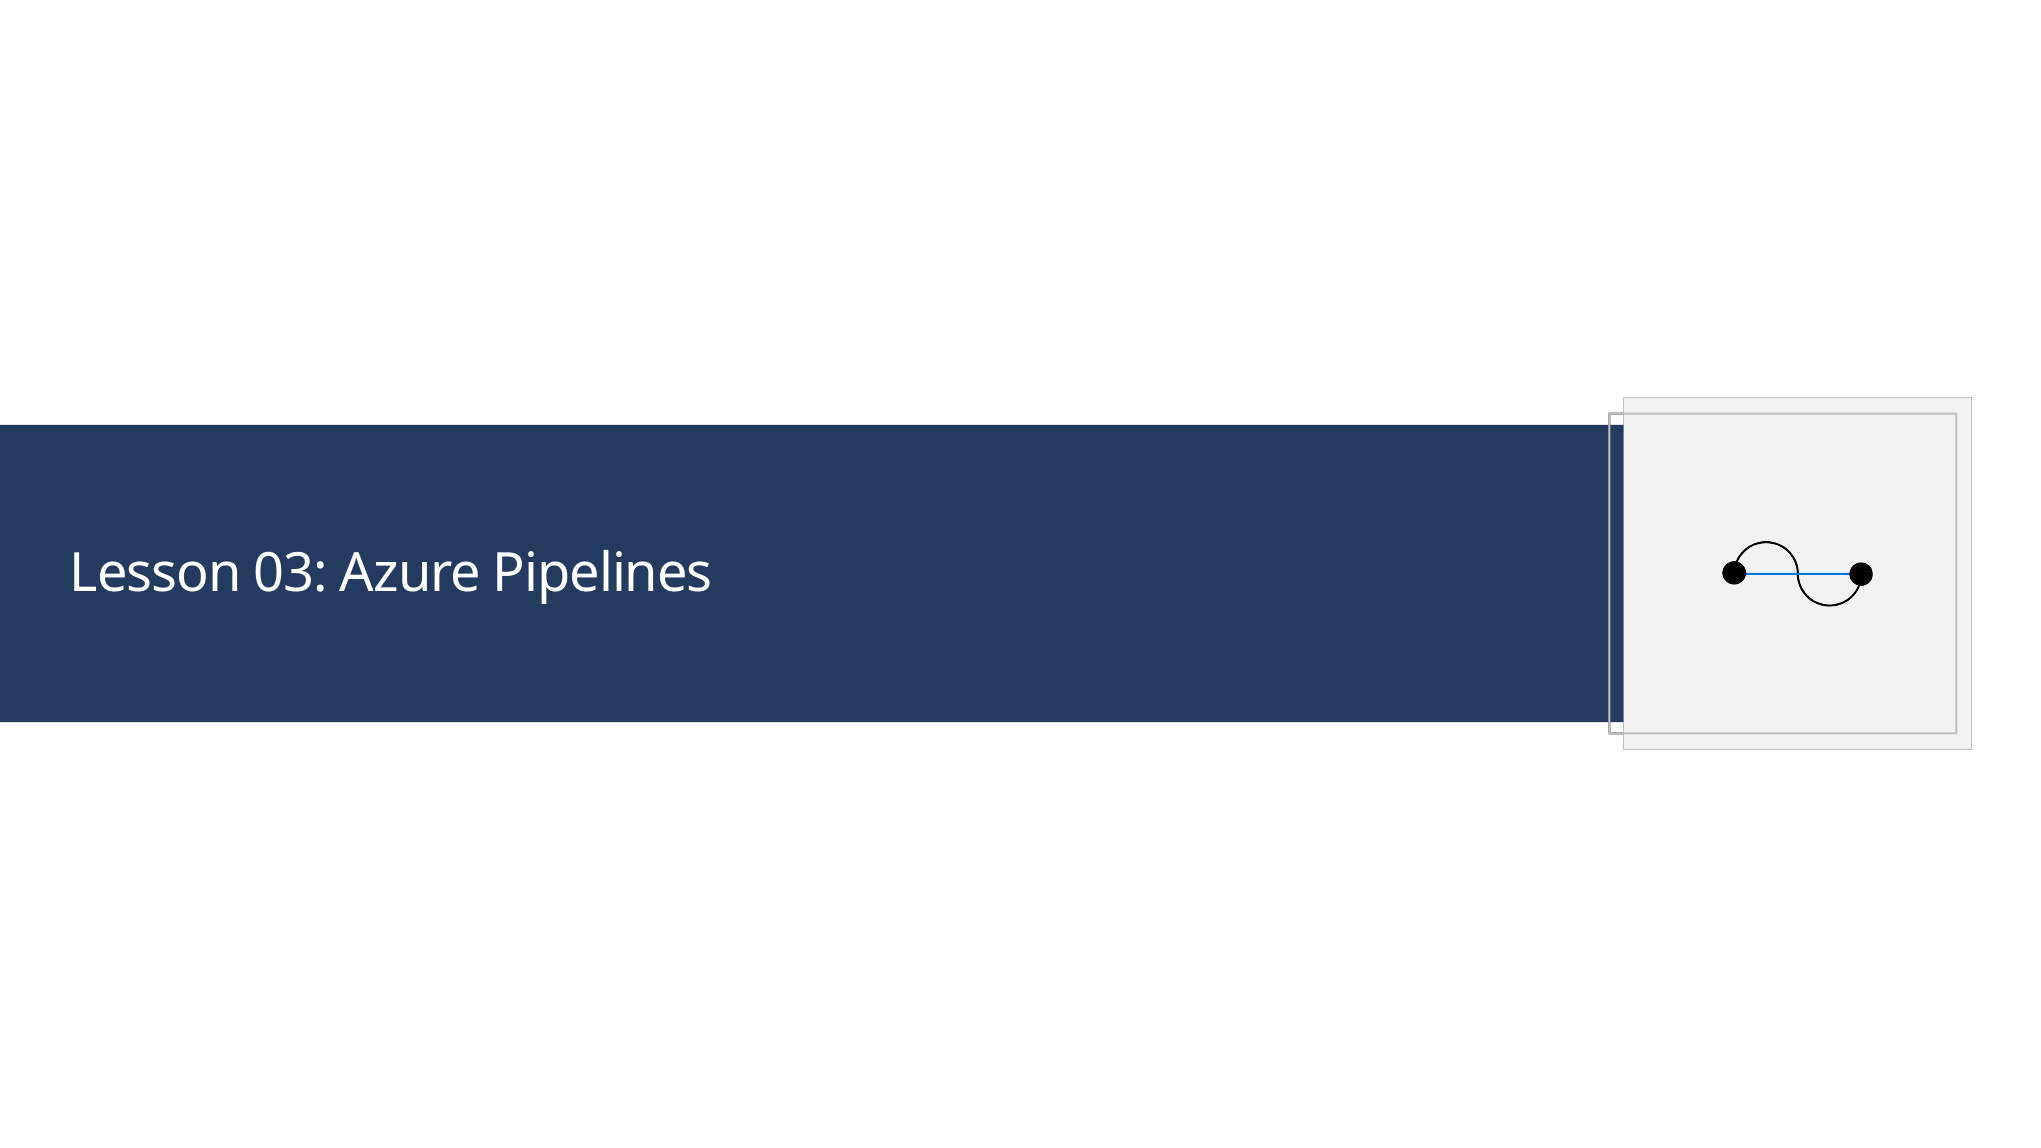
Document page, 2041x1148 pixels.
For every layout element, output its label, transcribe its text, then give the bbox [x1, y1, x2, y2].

picture [0, 0, 2041, 1148]
title Lesson 03: Azure Pipelines [70, 544, 1558, 604]
